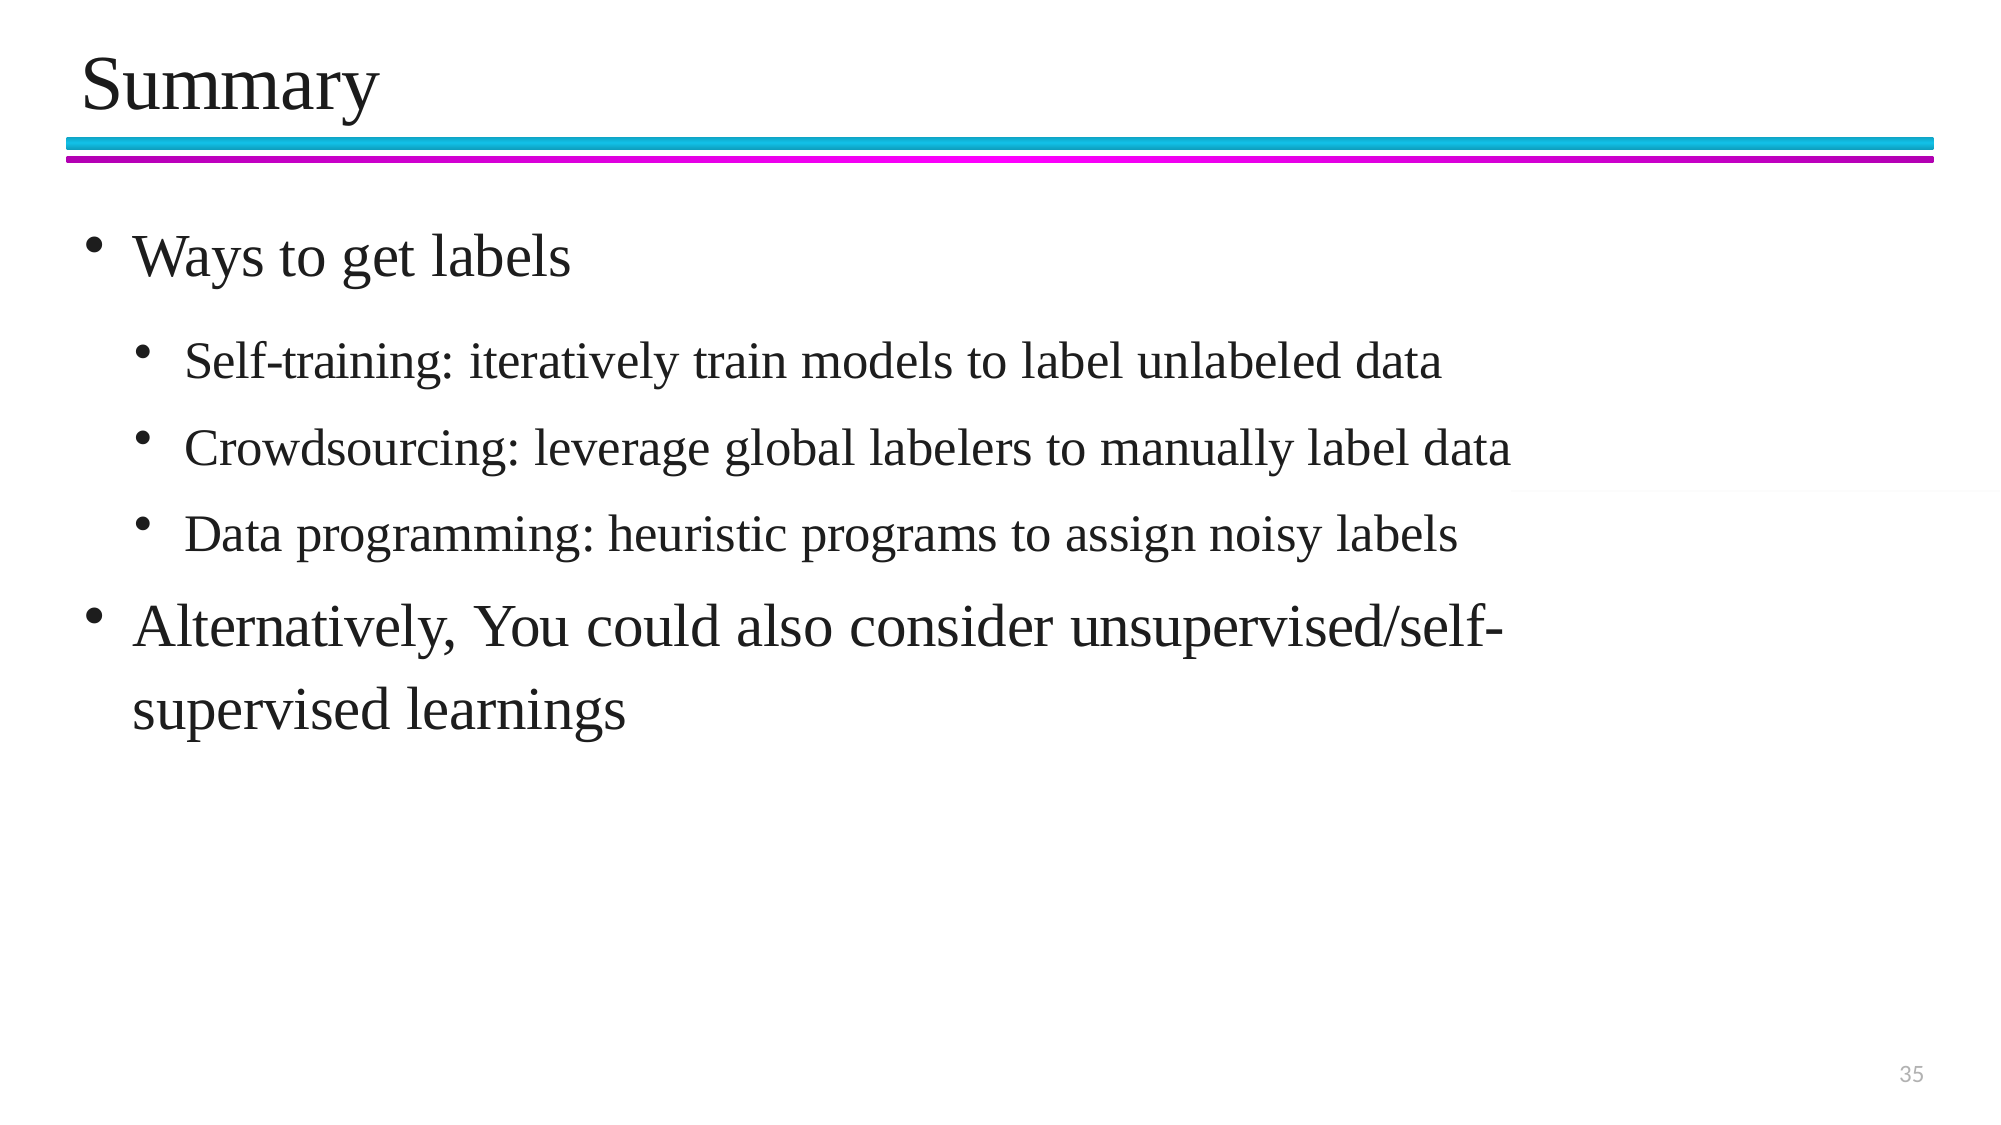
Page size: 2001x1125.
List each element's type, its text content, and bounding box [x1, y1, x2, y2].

title Summary [77, 0, 415, 172]
slide_number 35 [1474, 1042, 1925, 1103]
text_box Ways to get labels Self-training: iteratively train models to label unlabeled data Crowdsourcing: leverage global labelers to manually label data Data programming: heuristic programs to assign noisy labels Alternatively, You could also consider unsupervised/self- supervised learnings [81, 170, 1767, 742]
